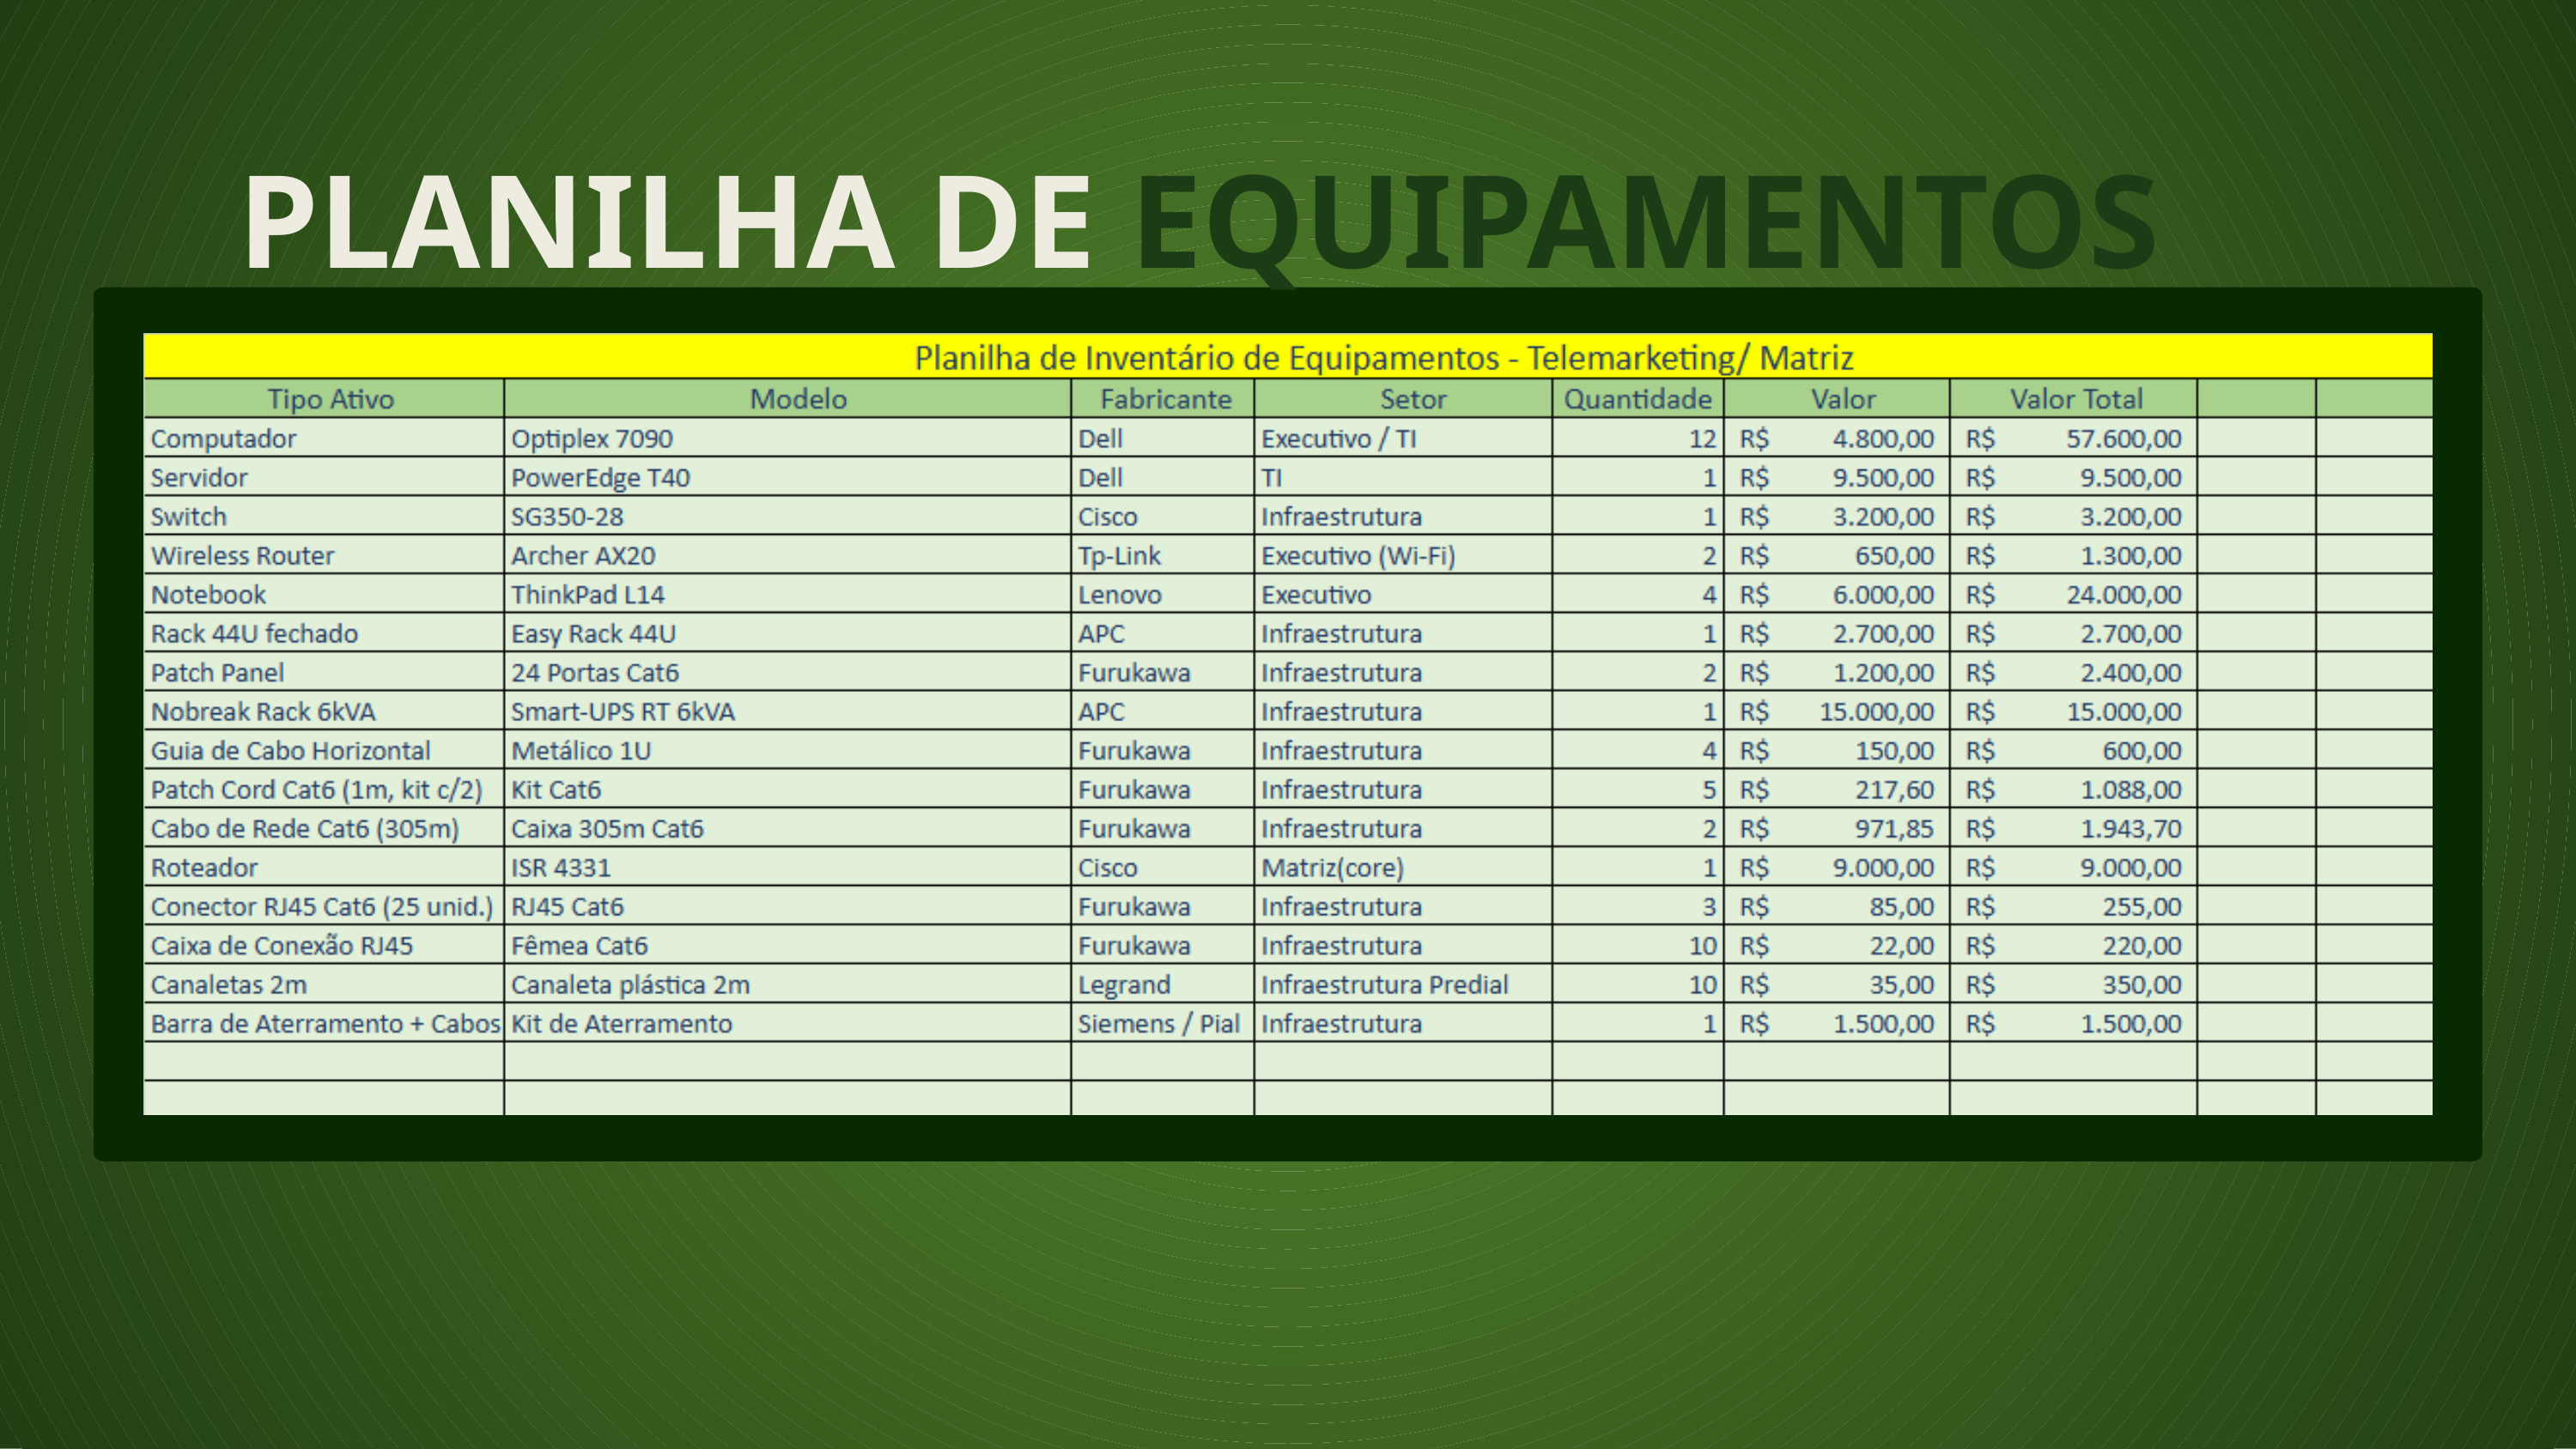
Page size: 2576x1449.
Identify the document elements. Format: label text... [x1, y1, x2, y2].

picture [143, 333, 2433, 1115]
text_box PLANILHA DE EQUIPAMENTOS [225, 64, 2351, 286]
text_box [94, 287, 2482, 1161]
